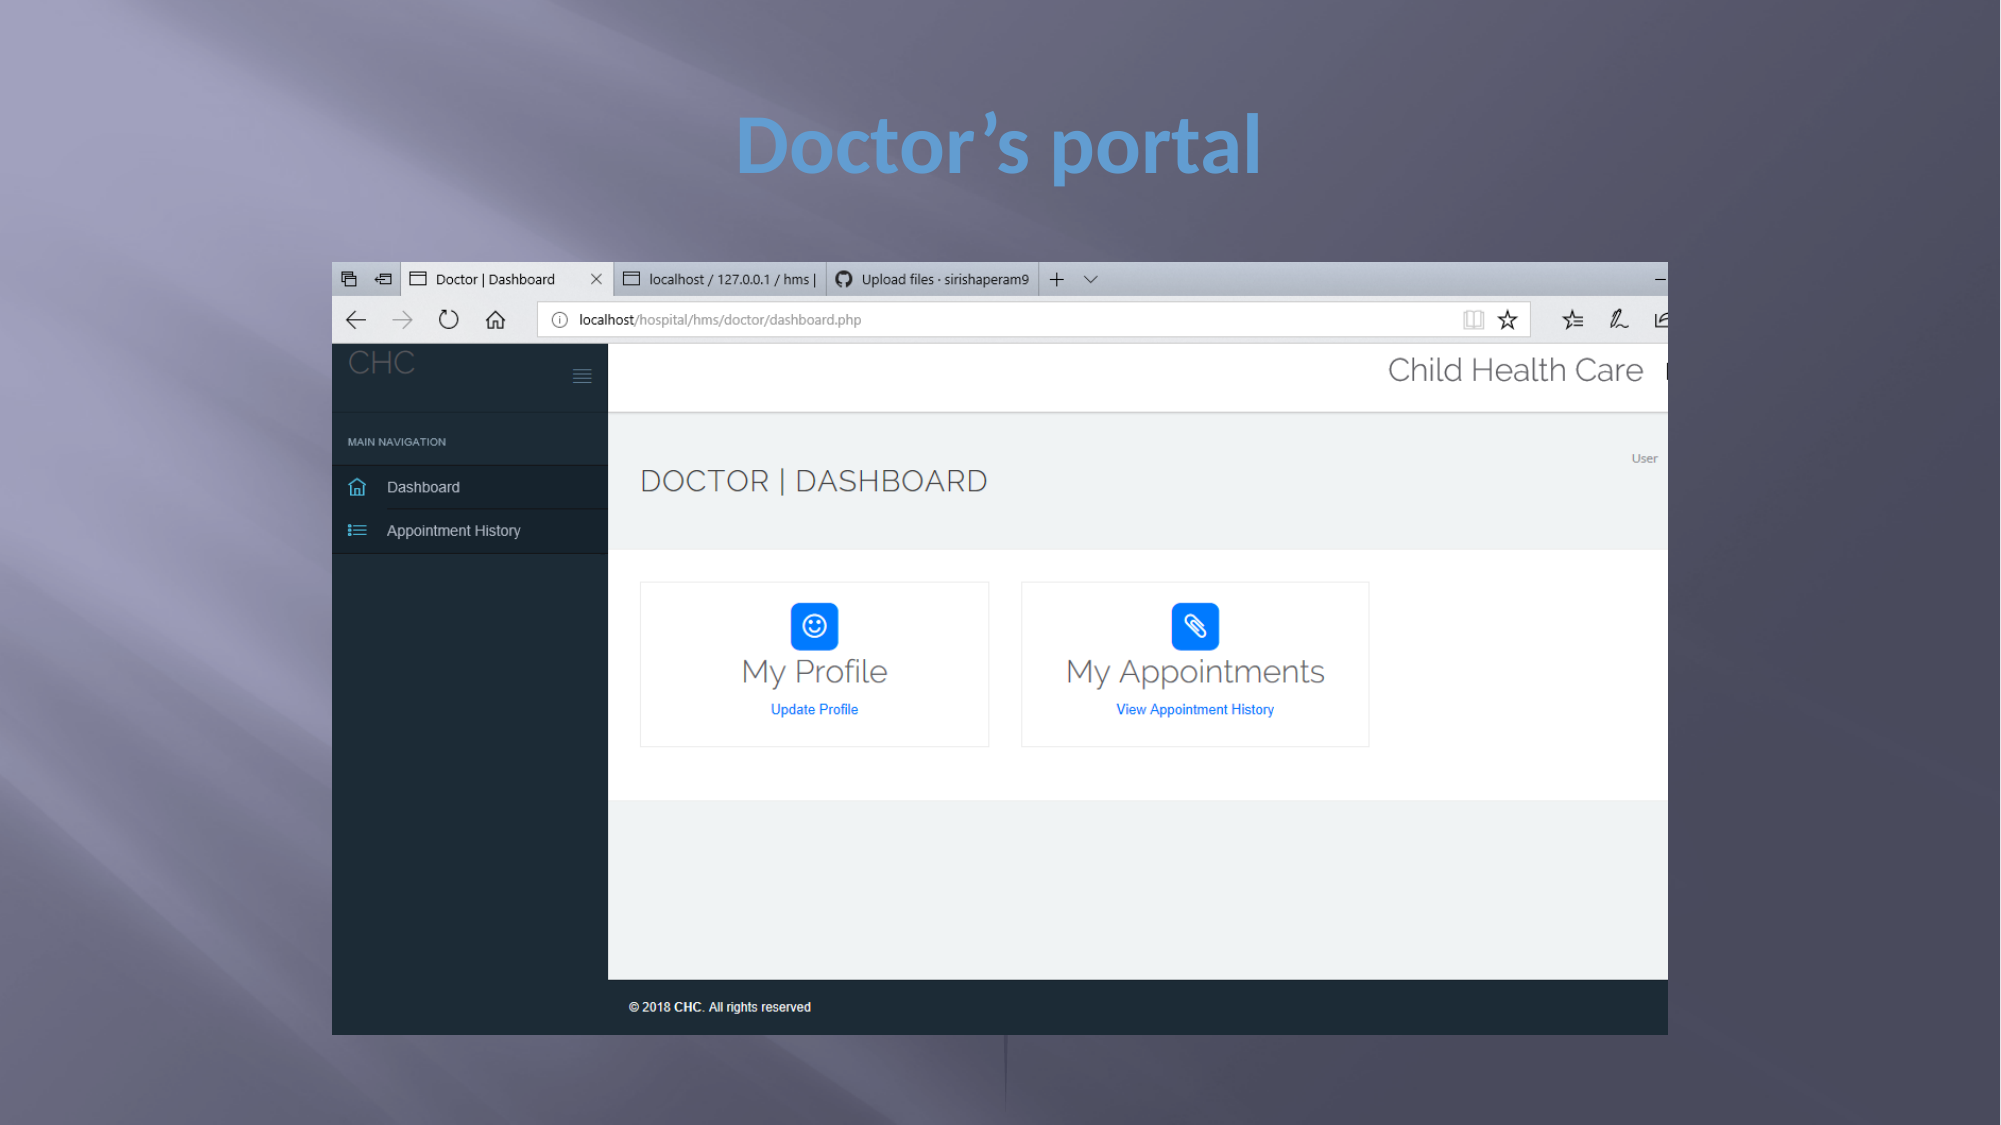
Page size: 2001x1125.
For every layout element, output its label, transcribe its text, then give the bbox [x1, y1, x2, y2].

title Doctor’s portal [99, 45, 1900, 233]
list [332, 262, 1668, 1035]
